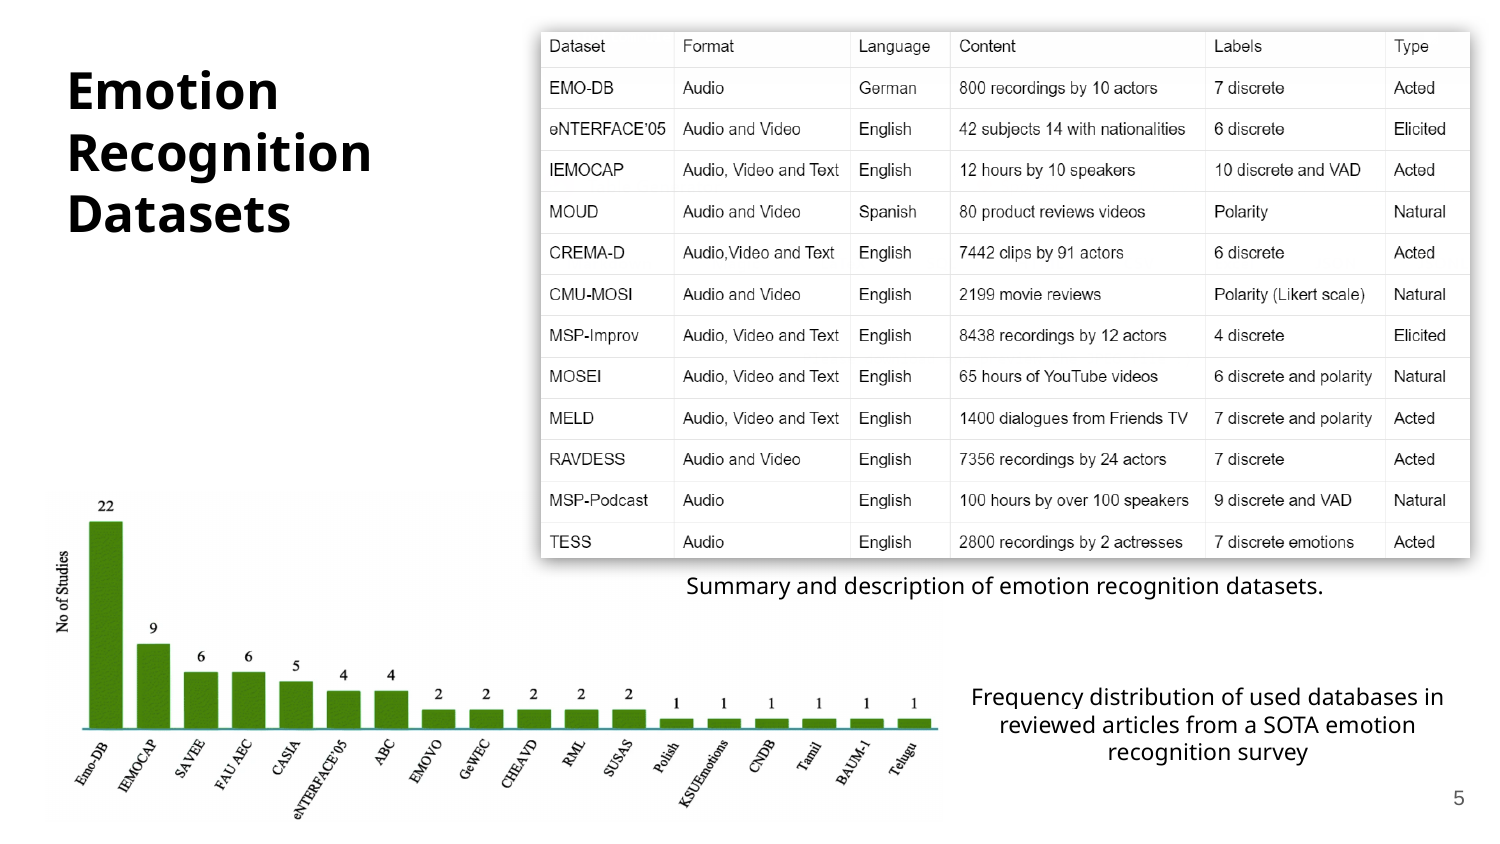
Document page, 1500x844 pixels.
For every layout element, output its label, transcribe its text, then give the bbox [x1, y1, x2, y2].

slide_number 5 [1389, 781, 1480, 830]
text_box Frequency distribution of used databases in reviewed articles from a SOTA emotion recognition survey [948, 667, 1480, 781]
text_box Summary and description of emotion recognition datasets. [948, 565, 1471, 613]
picture [44, 32, 1471, 823]
title Emotion Recognition Datasets [51, 43, 495, 260]
